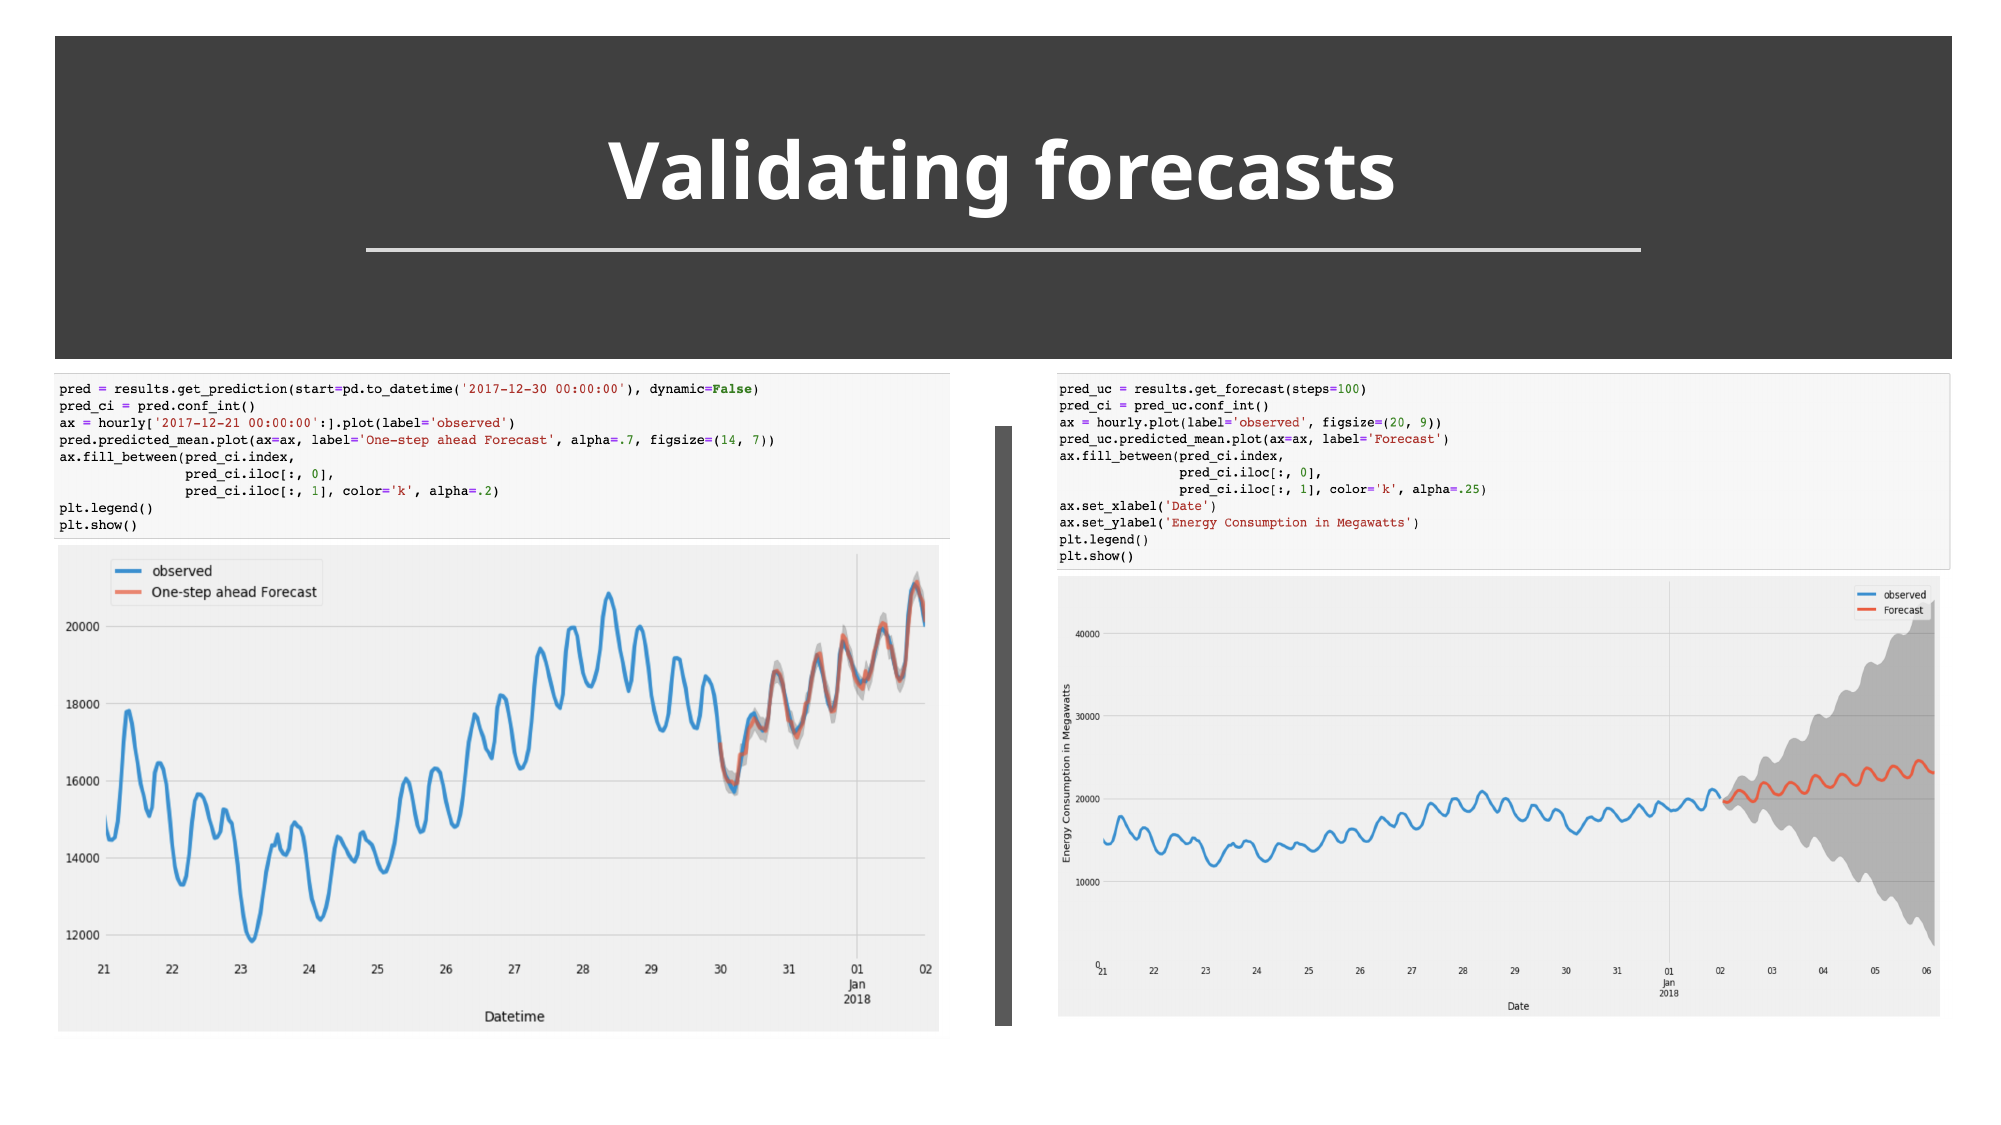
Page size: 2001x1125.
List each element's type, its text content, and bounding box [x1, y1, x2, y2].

text_box [64, 45, 1942, 350]
title Validating forecasts [89, 71, 1917, 224]
picture [1057, 373, 1953, 1020]
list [54, 373, 950, 1039]
